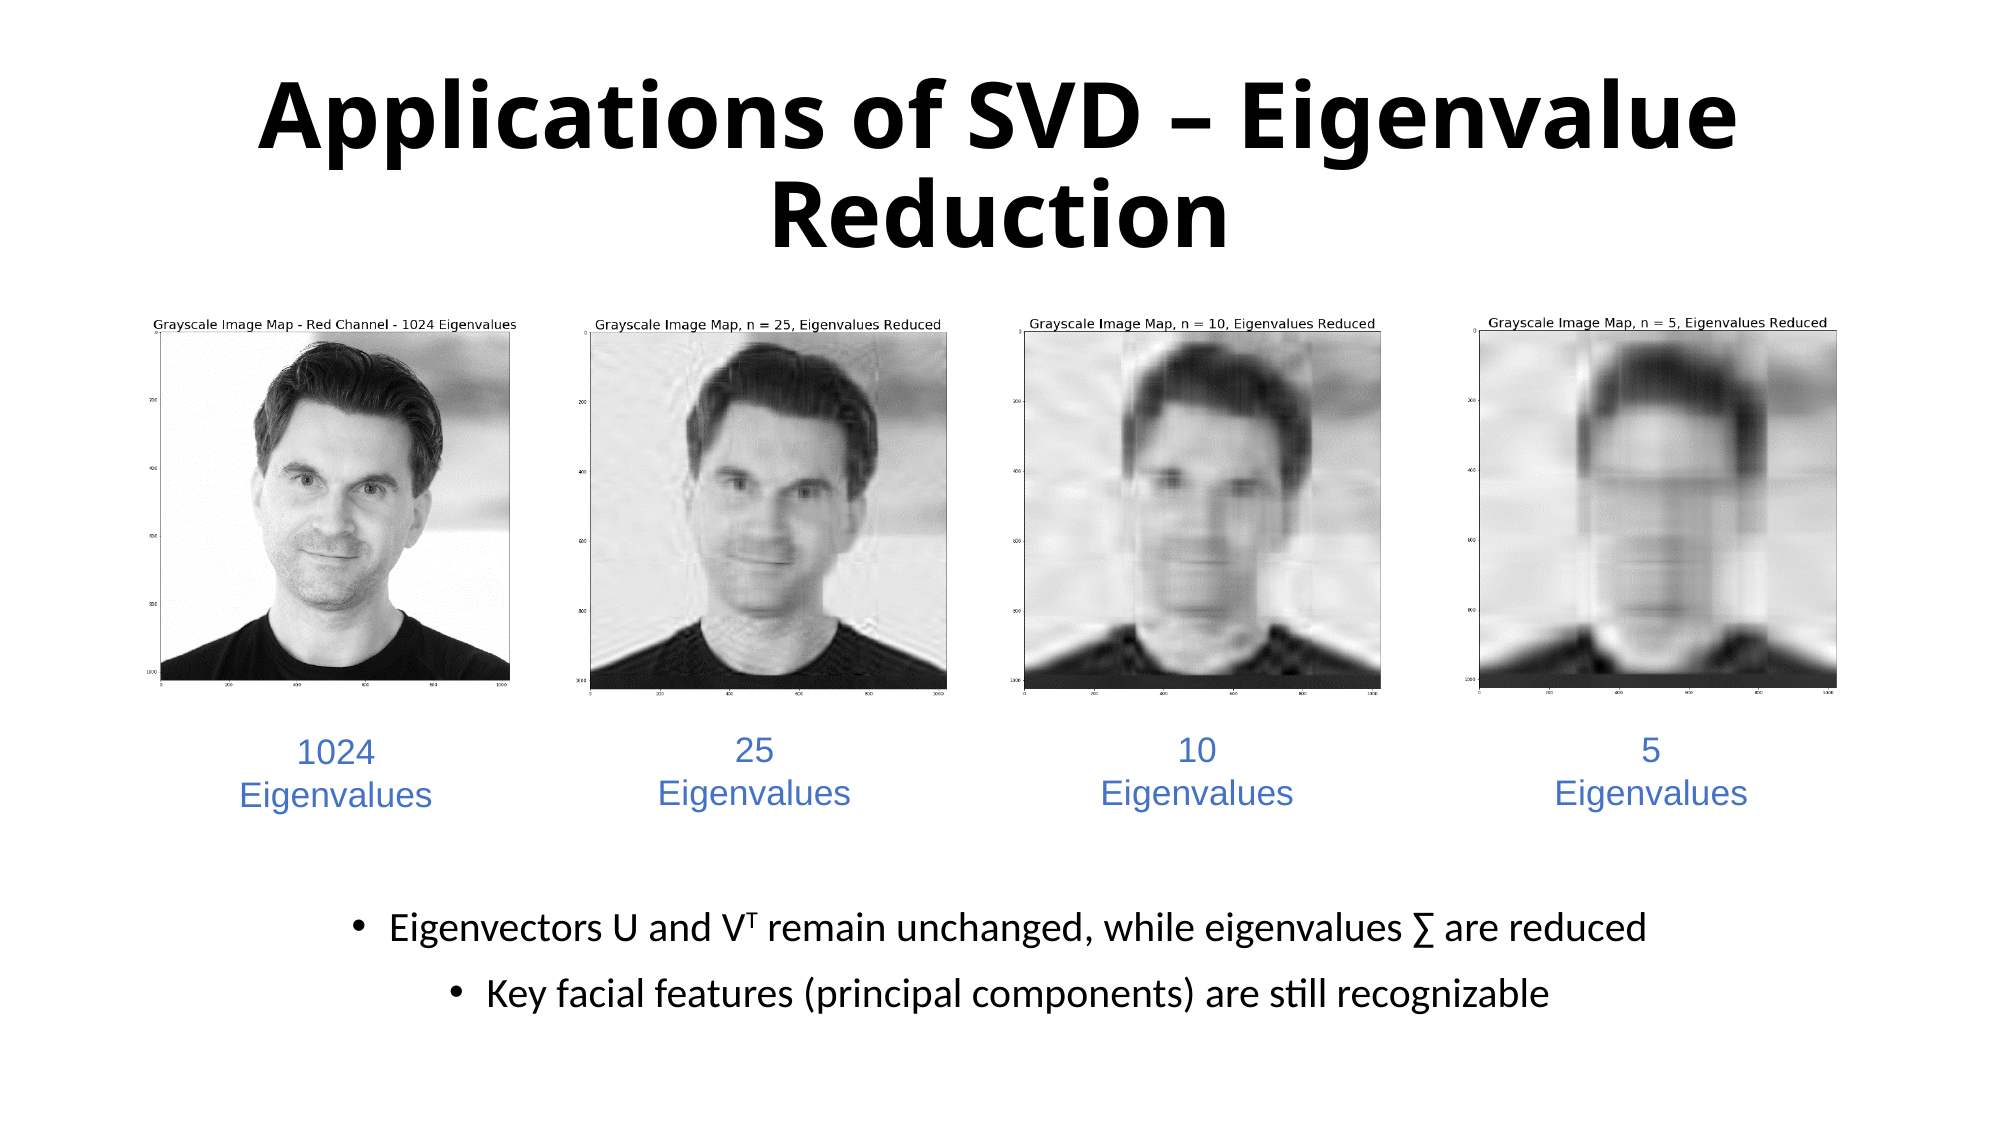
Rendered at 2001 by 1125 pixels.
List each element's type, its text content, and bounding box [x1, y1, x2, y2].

picture [1007, 315, 1385, 699]
picture [1459, 314, 1841, 698]
text_box 1024 Eigenvalues [195, 721, 477, 822]
title Applications of SVD – Eigenvalue Reduction [137, 59, 1863, 278]
picture [143, 316, 529, 690]
picture [566, 316, 951, 699]
text_box 5 Eigenvalues [1511, 720, 1792, 820]
list Eigenvectors U and VT remain unchanged, while eigenvalues ∑ are reduced Key facial features (principal components) are still recognizable [137, 299, 1863, 1055]
text_box 10 Eigenvalues [1057, 720, 1338, 820]
text_box 25 Eigenvalues [614, 720, 895, 820]
